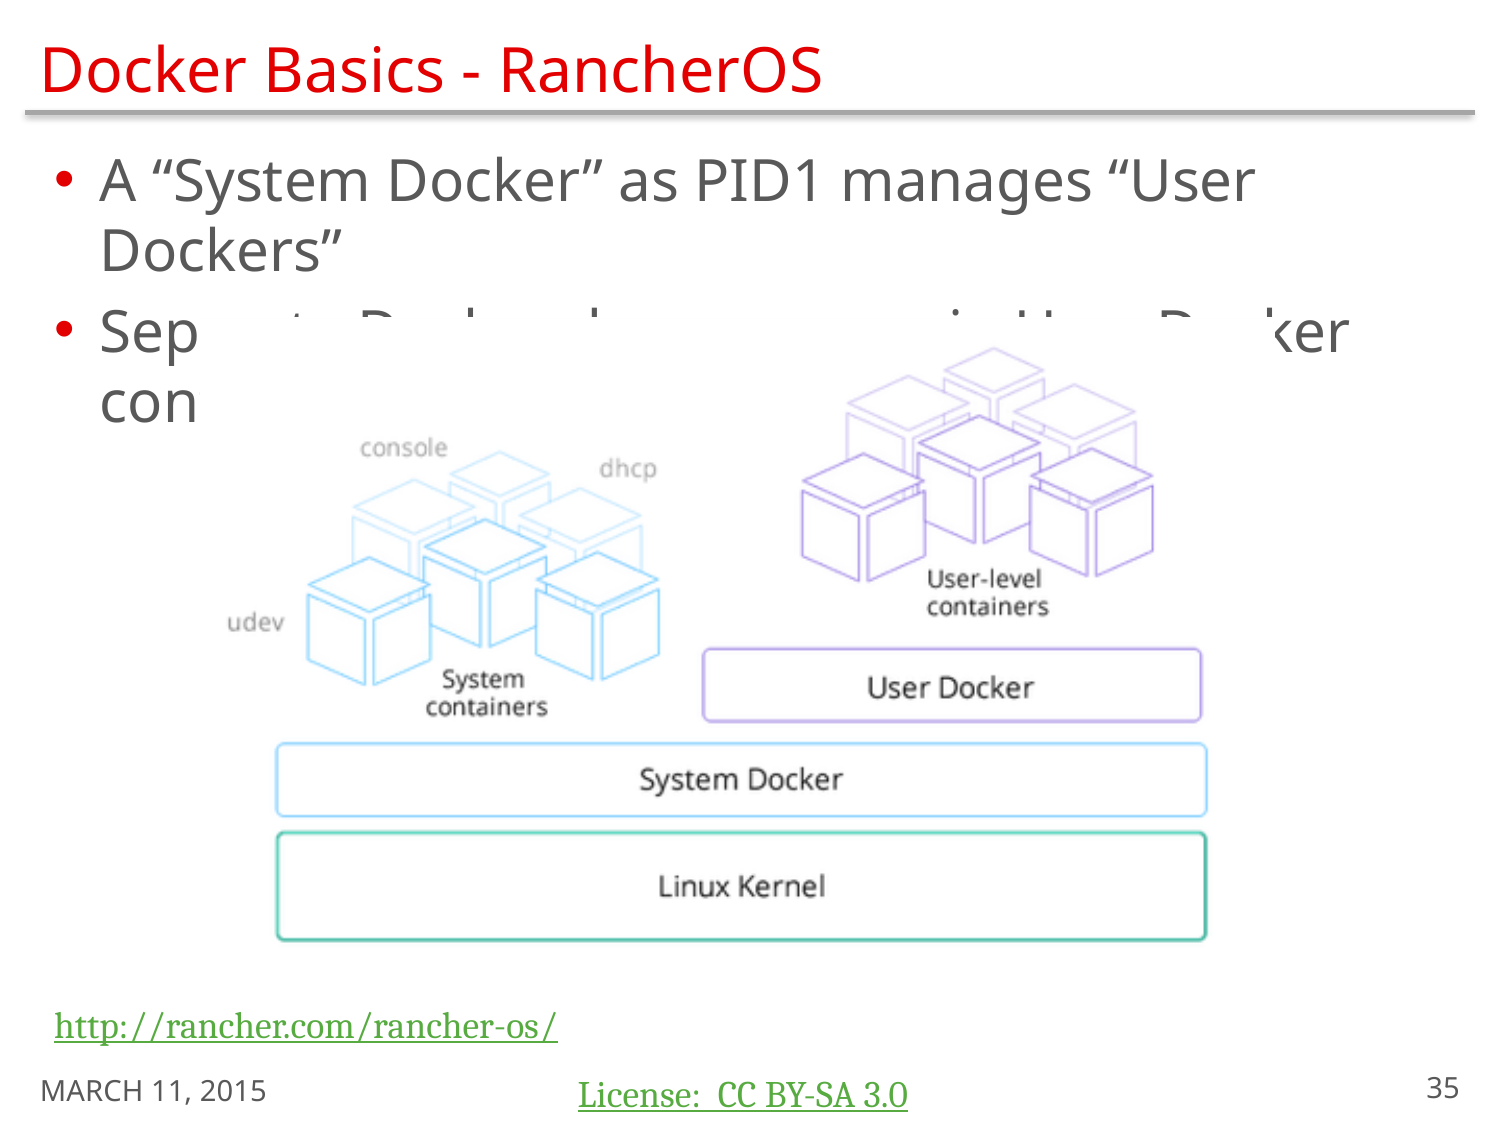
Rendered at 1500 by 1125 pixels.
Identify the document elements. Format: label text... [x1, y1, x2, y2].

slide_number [24, 1065, 441, 1114]
list A “System Docker” as PID1 manages “User Dockers” Separate Docker daemon runs in User Docker container [24, 136, 1475, 1055]
slide_number 34 [1301, 1065, 1475, 1114]
picture [199, 317, 1276, 970]
title Docker Basics - RancherOS [24, 22, 1475, 113]
text_box http://rancher.com/rancher-os/ [39, 993, 573, 1054]
